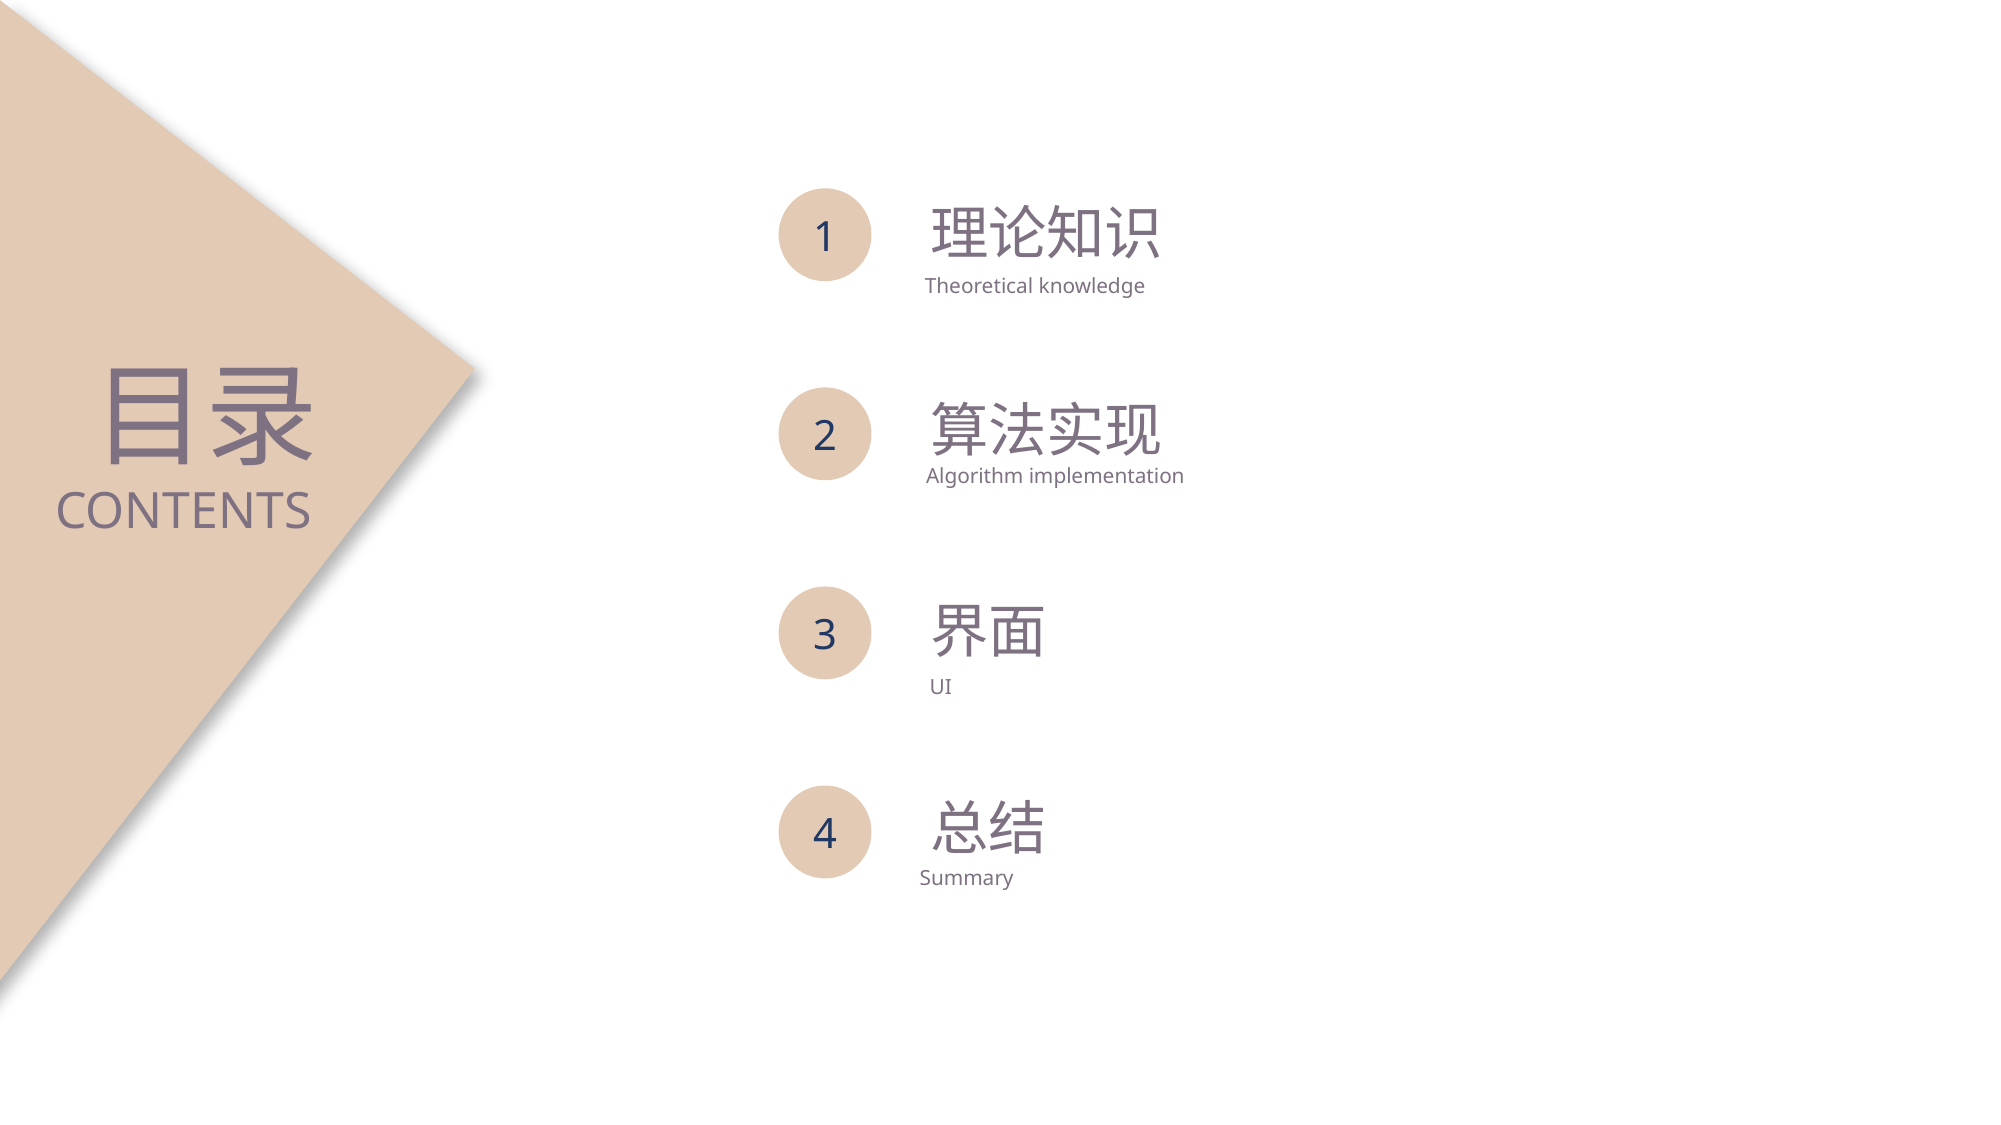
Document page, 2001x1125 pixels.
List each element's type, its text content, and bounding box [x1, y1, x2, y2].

text_box 总结 [915, 783, 1062, 869]
text_box CONTENTS [40, 470, 327, 546]
text_box [0, 0, 477, 983]
text_box 2 [777, 386, 873, 482]
text_box Algorithm implementation [911, 455, 1200, 496]
text_box 3 [777, 585, 873, 681]
text_box 理论知识 [915, 188, 1179, 274]
text_box 目录 [78, 336, 334, 487]
text_box 界面 [915, 586, 1062, 672]
text_box 算法实现 [915, 385, 1179, 455]
text_box Summary [904, 857, 1029, 898]
text_box 4 [777, 784, 873, 880]
text_box Theoretical knowledge [910, 264, 1161, 305]
text_box UI [914, 666, 967, 707]
text_box 1 [777, 187, 873, 283]
